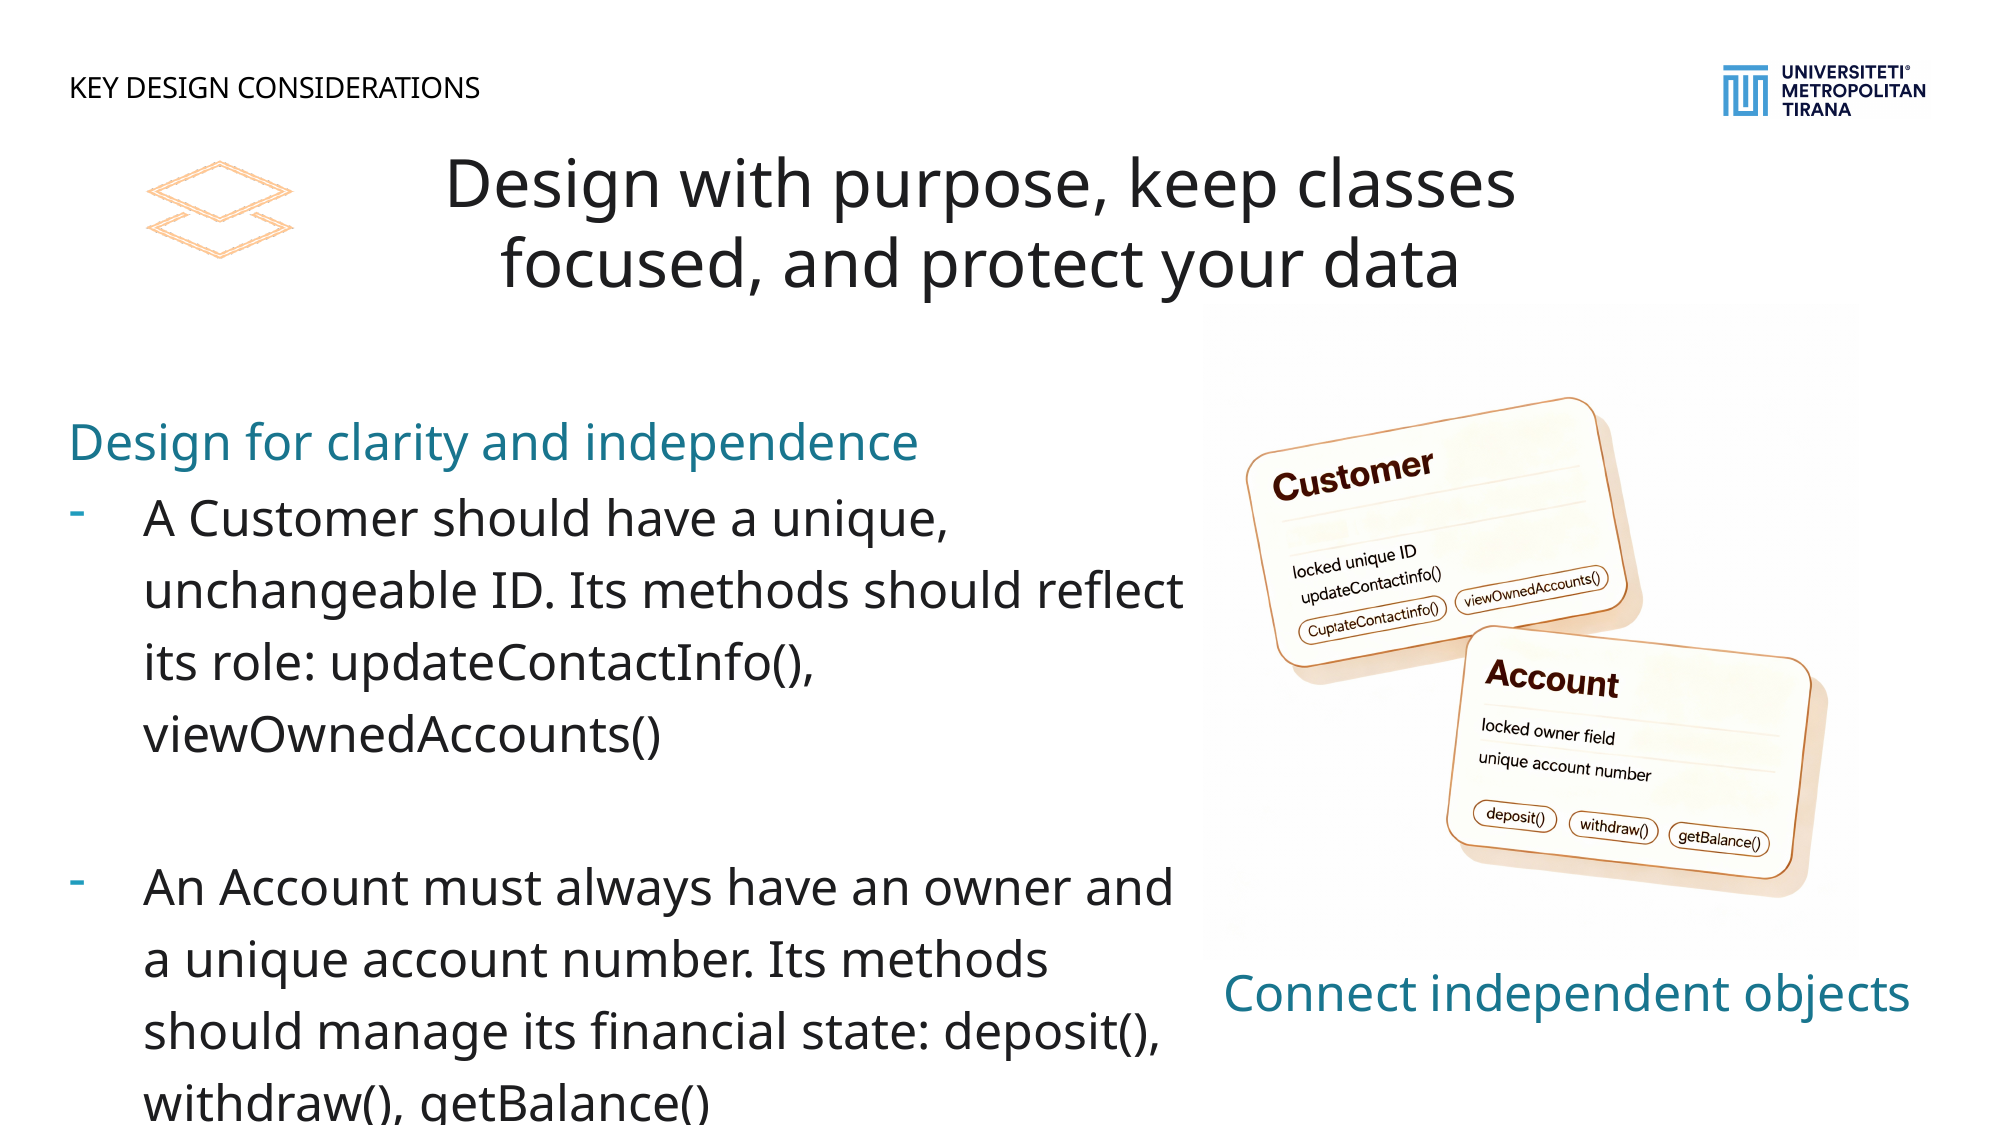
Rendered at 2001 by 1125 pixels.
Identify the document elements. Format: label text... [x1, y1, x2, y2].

list Key design considerations [69, 55, 1931, 120]
picture [1721, 60, 1931, 120]
text_box Connect independent objects [1176, 953, 1959, 1029]
picture [1203, 304, 1859, 960]
text_box Design with purpose, keep classes focused, and protect your data [310, 133, 1654, 309]
picture [144, 133, 295, 284]
list Design for clarity and independence A Customer should have a unique, unchangeable ID. Its methods should reflect its role: updateContactInfo(), viewOwnedAccounts() An Account must always have an owner and a unique account number. Its methods should manage its financial state: deposit(), withdraw(), getBalance() [69, 398, 1197, 657]
